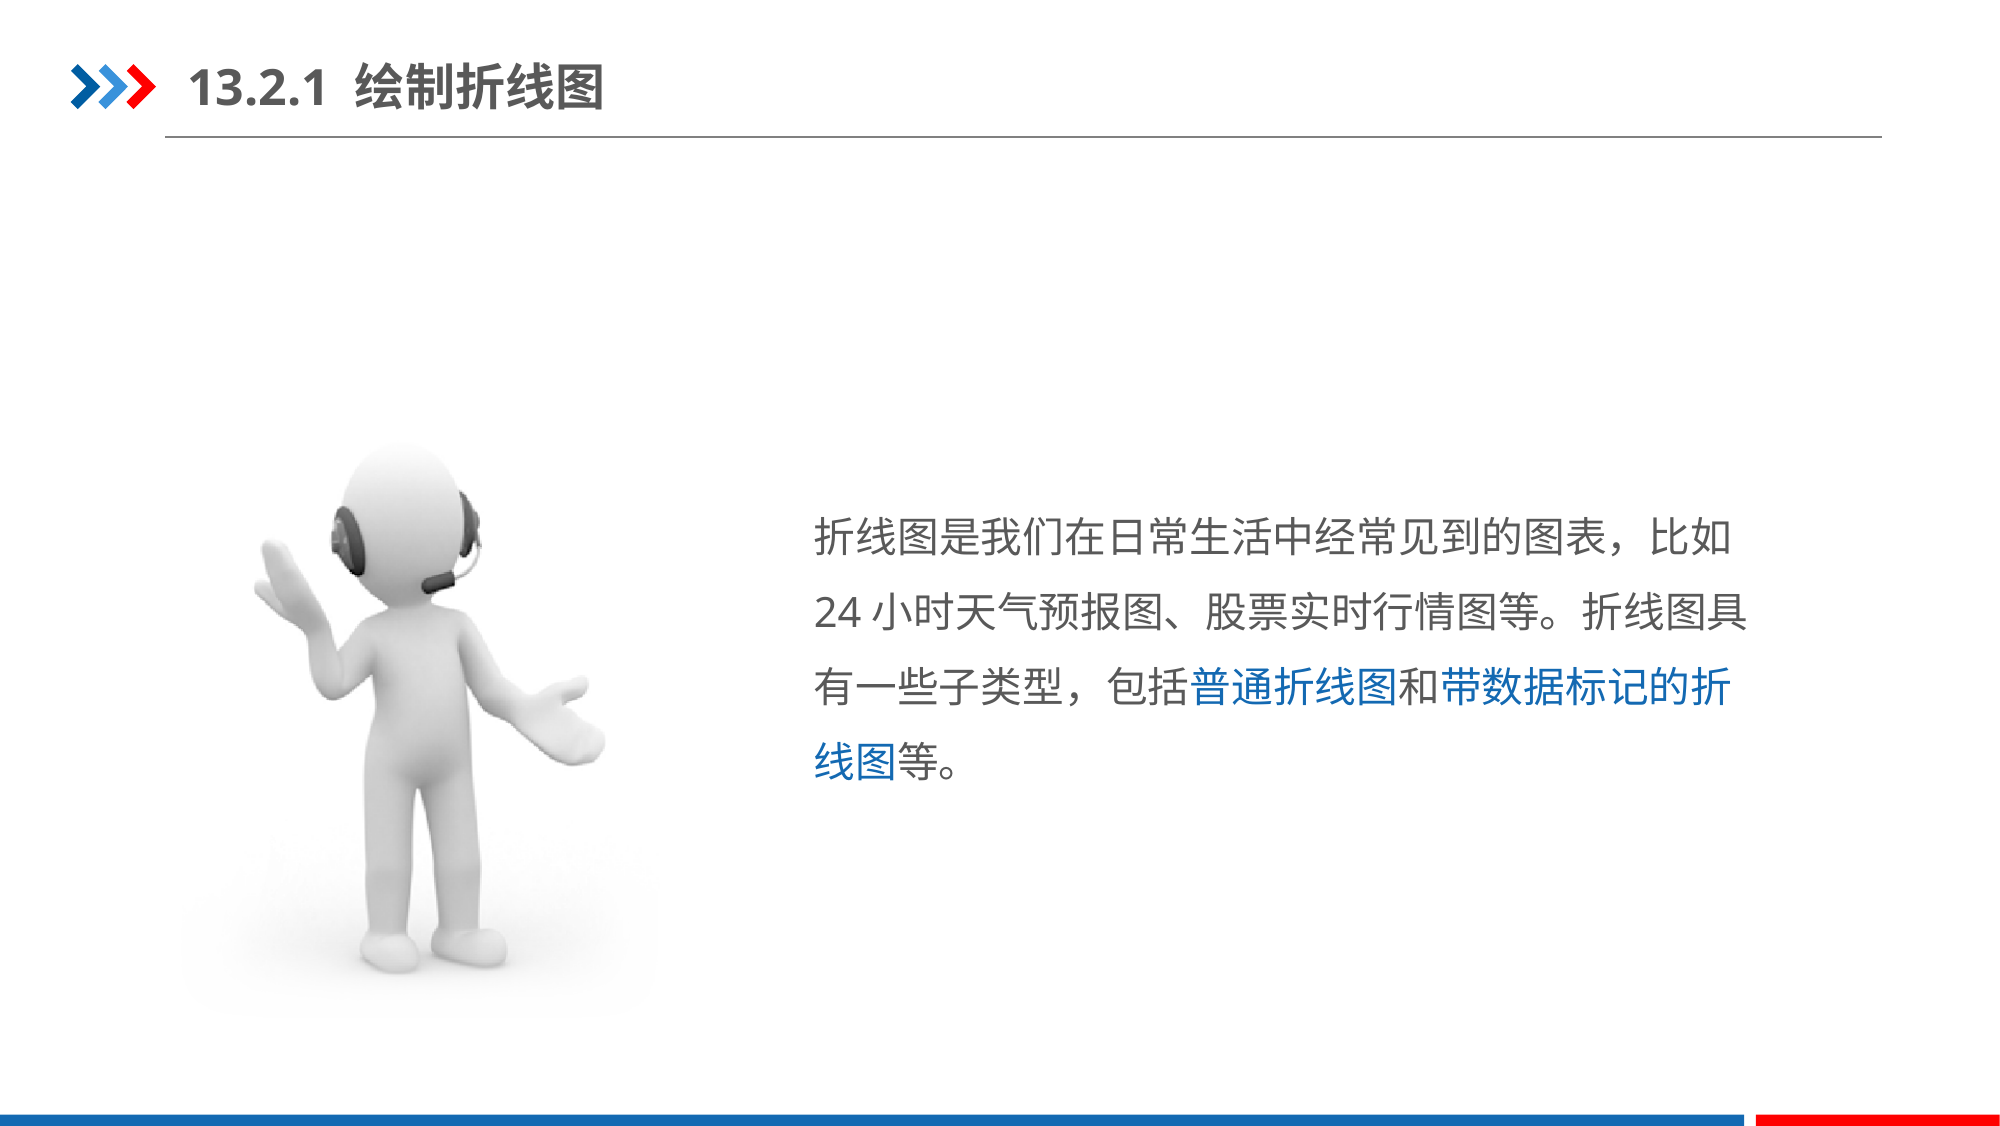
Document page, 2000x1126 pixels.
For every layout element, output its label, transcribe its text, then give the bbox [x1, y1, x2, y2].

text_box 折线图是我们在日常生活中经常见到的图表，比如24小时天气预报图、股票实时行情图等。折线图具有一些子类型，包括普通折线图和带数据标记的折线图等。 [799, 478, 1767, 794]
picture [96, 216, 739, 1059]
text_box 13.2.1 绘制折线图 [187, 43, 1036, 127]
